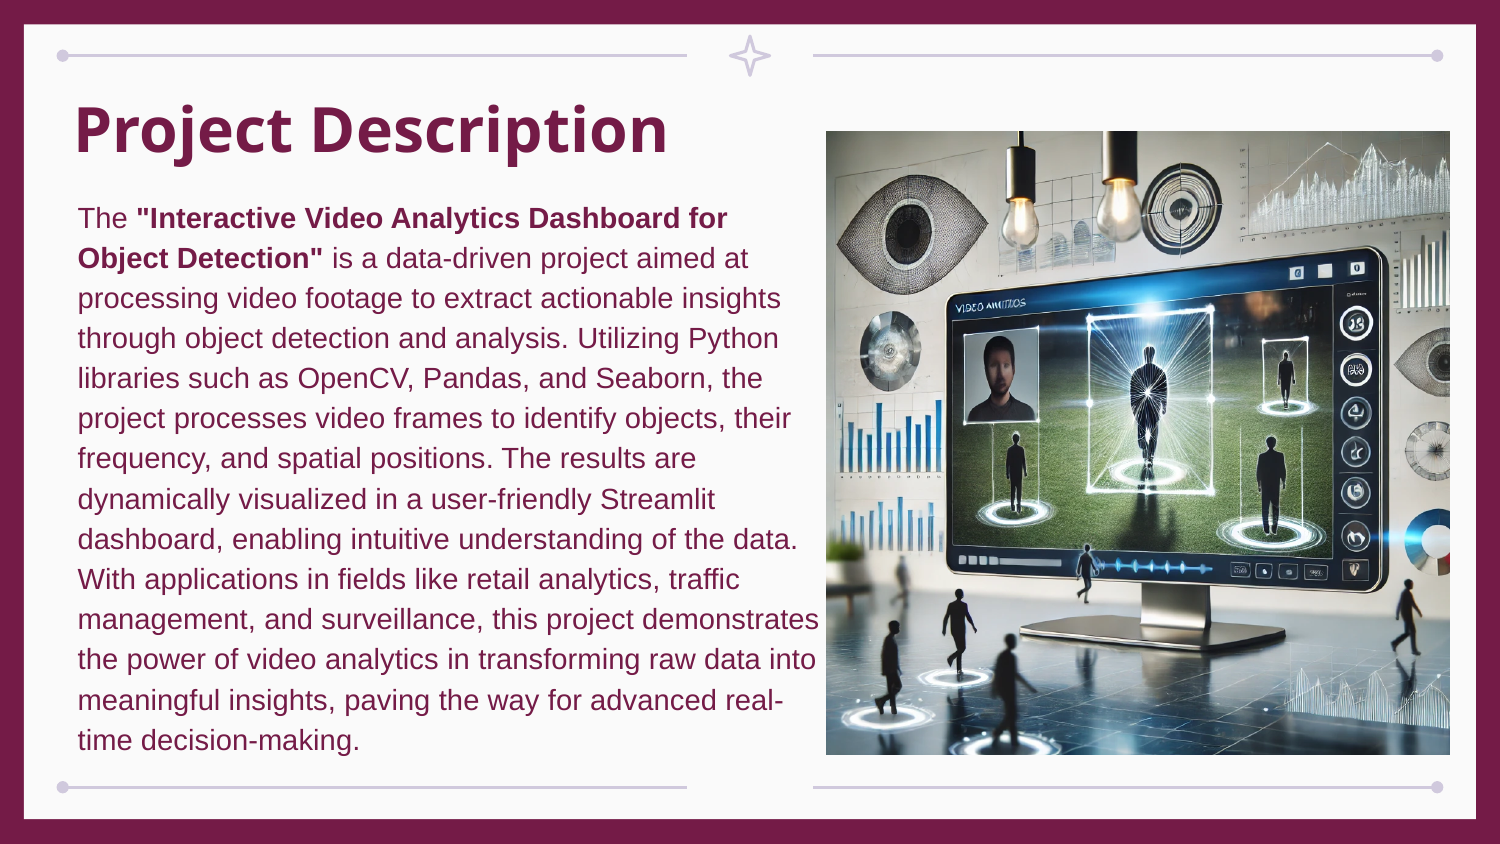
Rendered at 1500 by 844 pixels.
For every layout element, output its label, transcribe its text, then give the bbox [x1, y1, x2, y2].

list The "Interactive Video Analytics Dashboard for Object Detection" is a data-driven project aimed at processing video footage to extract actionable insights through object detection and analysis. Utilizing Python libraries such as OpenCV, Pandas, and Seaborn, the project processes video frames to identify objects, their frequency, and spatial positions. The results are dynamically visualized in a user-friendly Streamlit dashboard, enabling intuitive understanding of the data. With applications in fields like retail analytics, traffic management, and surveillance, this project demonstrates the power of video analytics in transforming raw data into meaningful insights, paving the way for advanced real-time decision-making. [62, 178, 821, 756]
title Project Description [58, 75, 1442, 170]
picture [826, 131, 1451, 756]
